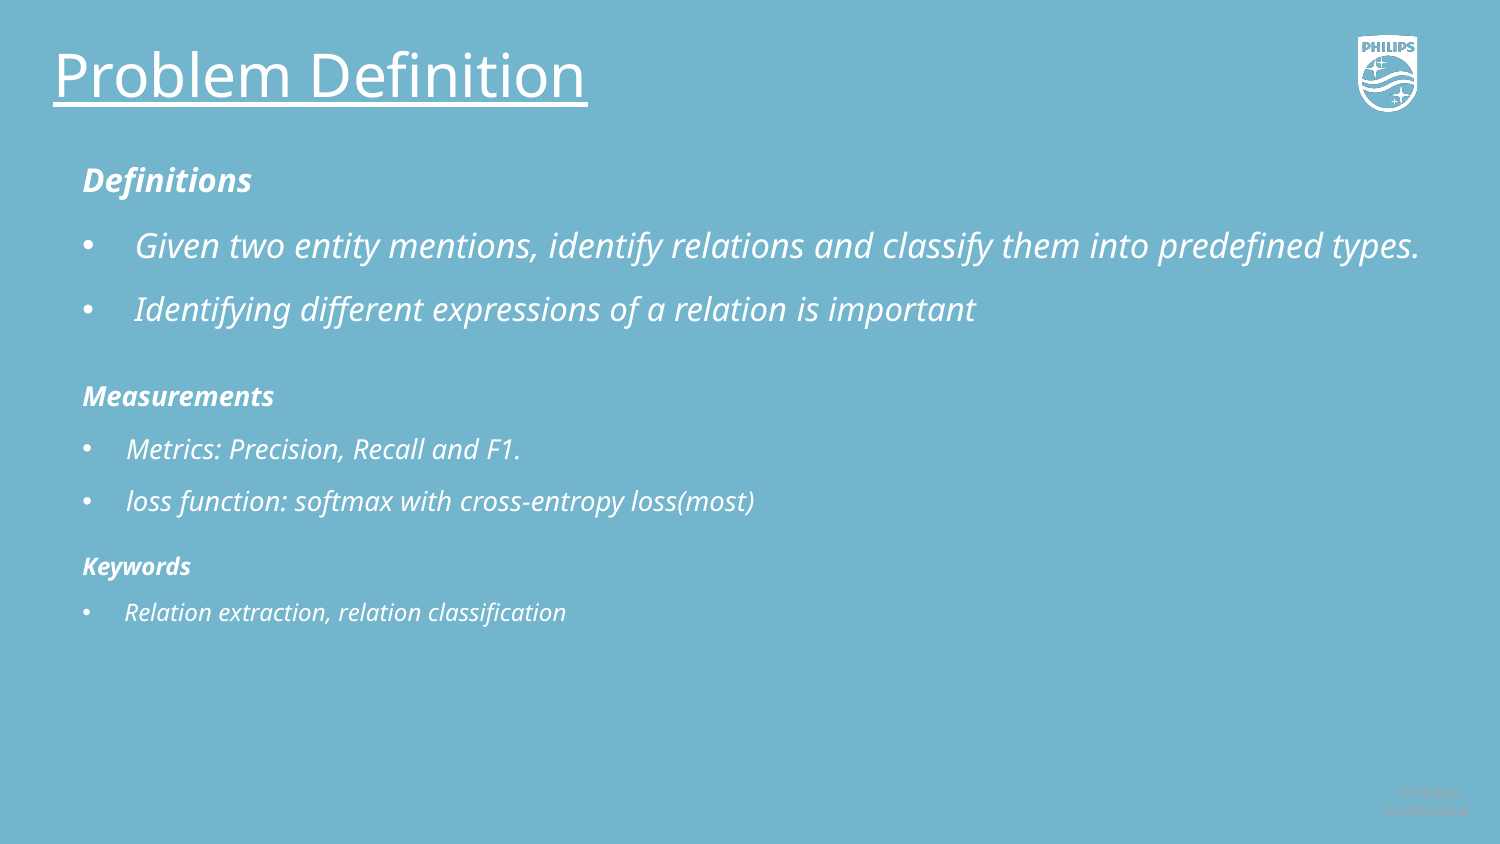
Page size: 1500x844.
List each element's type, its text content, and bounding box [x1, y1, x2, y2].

text_box Keywords Relation extraction, relation classification [67, 529, 1447, 638]
text_box Measurements Metrics: Precision, Recall and F1. loss function: softmax with cross-entropy loss(most) [67, 354, 1447, 529]
text_box Definitions Given two entity mentions, identify relations and classify them into predefined types. Identifying different expressions of a relation is important [67, 133, 1447, 354]
list Problem Definition [53, 45, 1447, 133]
